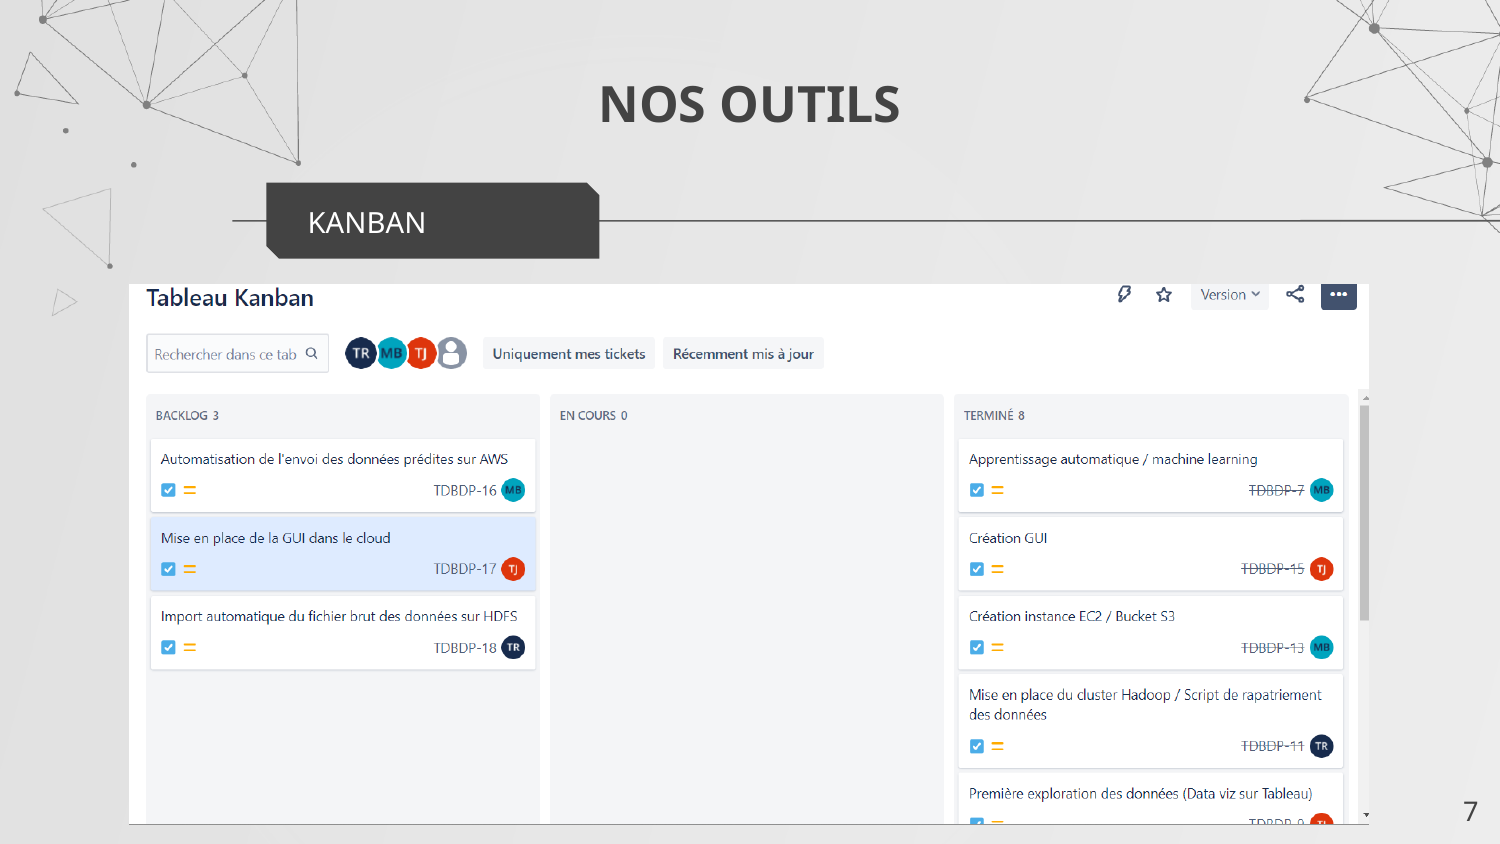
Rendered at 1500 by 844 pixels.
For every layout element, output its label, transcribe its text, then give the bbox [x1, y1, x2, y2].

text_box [232, 182, 1500, 259]
picture [0, 0, 1500, 844]
title NOS OUTILS [322, 57, 1178, 181]
slide_number 7 [1403, 779, 1494, 844]
